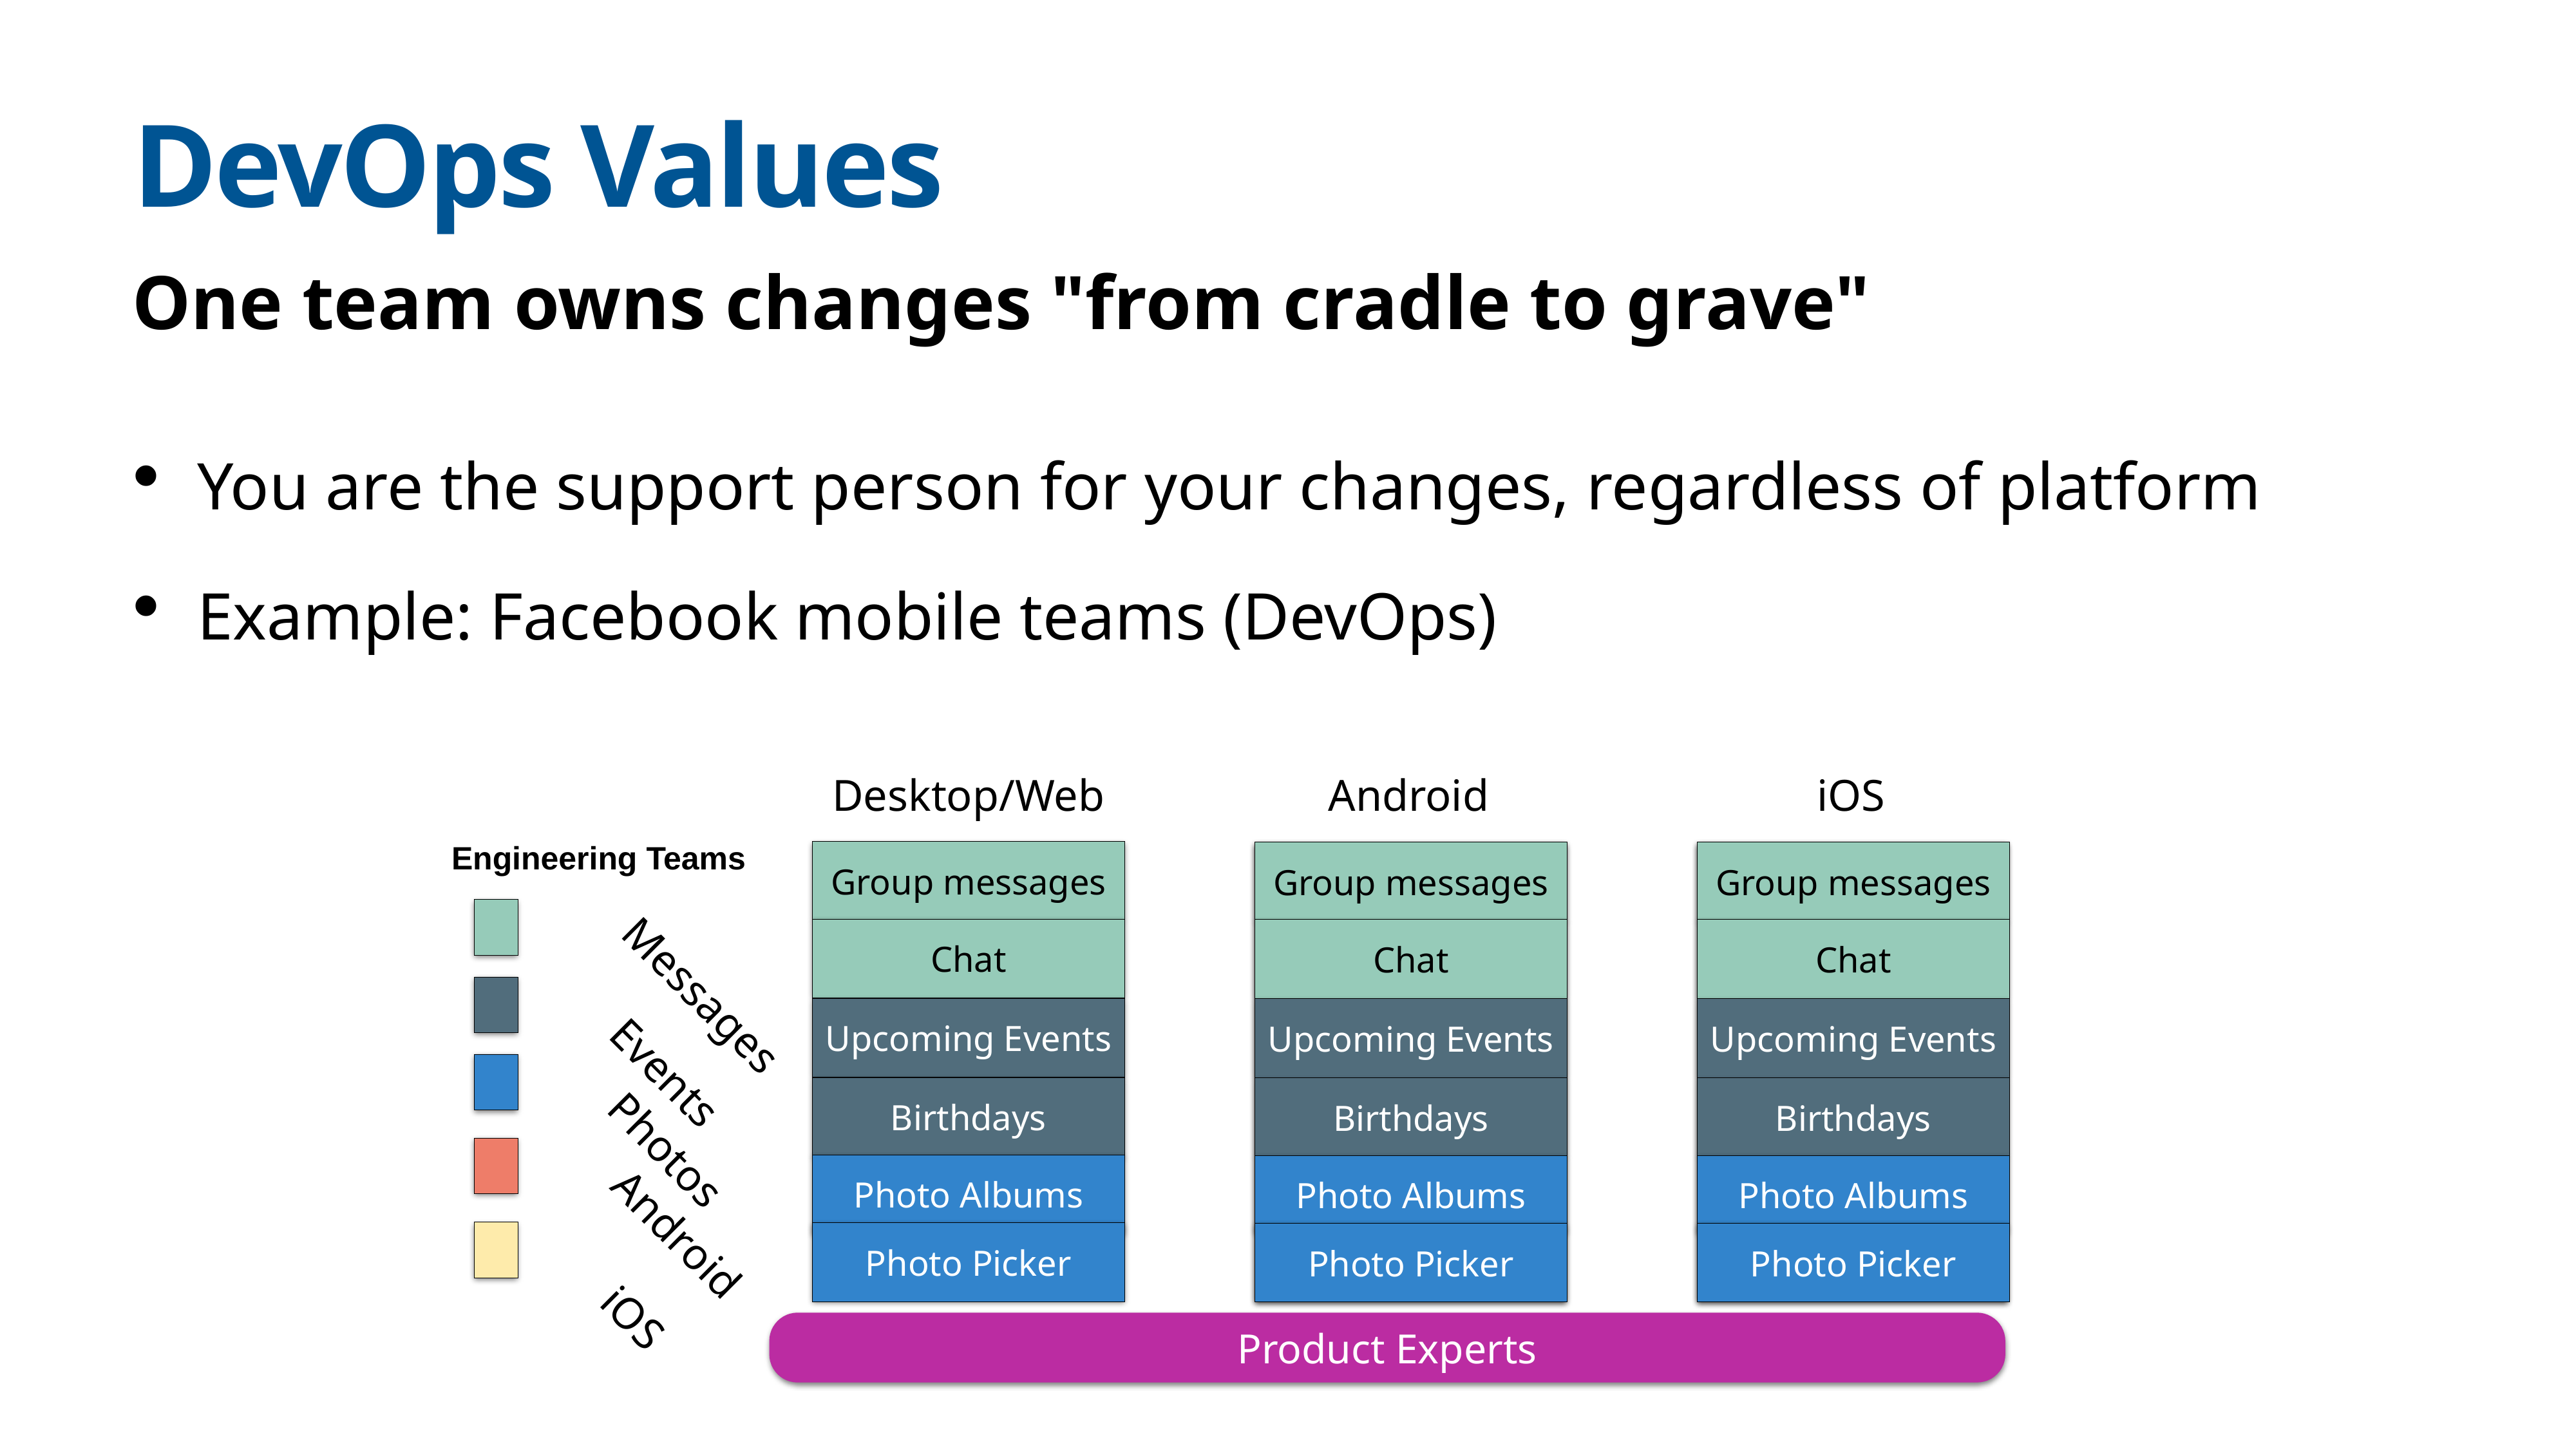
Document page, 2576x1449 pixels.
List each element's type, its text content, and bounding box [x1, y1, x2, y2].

text_box Product Experts [770, 1321, 2005, 1383]
list You are the support person for your changes, regardless of platform Example: Facebook mobile teams (DevOps) [127, 448, 2449, 1321]
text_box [430, 856, 770, 1385]
title DevOps Values [127, 113, 2449, 250]
list One team owns changes "from cradle to grave" [127, 250, 2449, 350]
